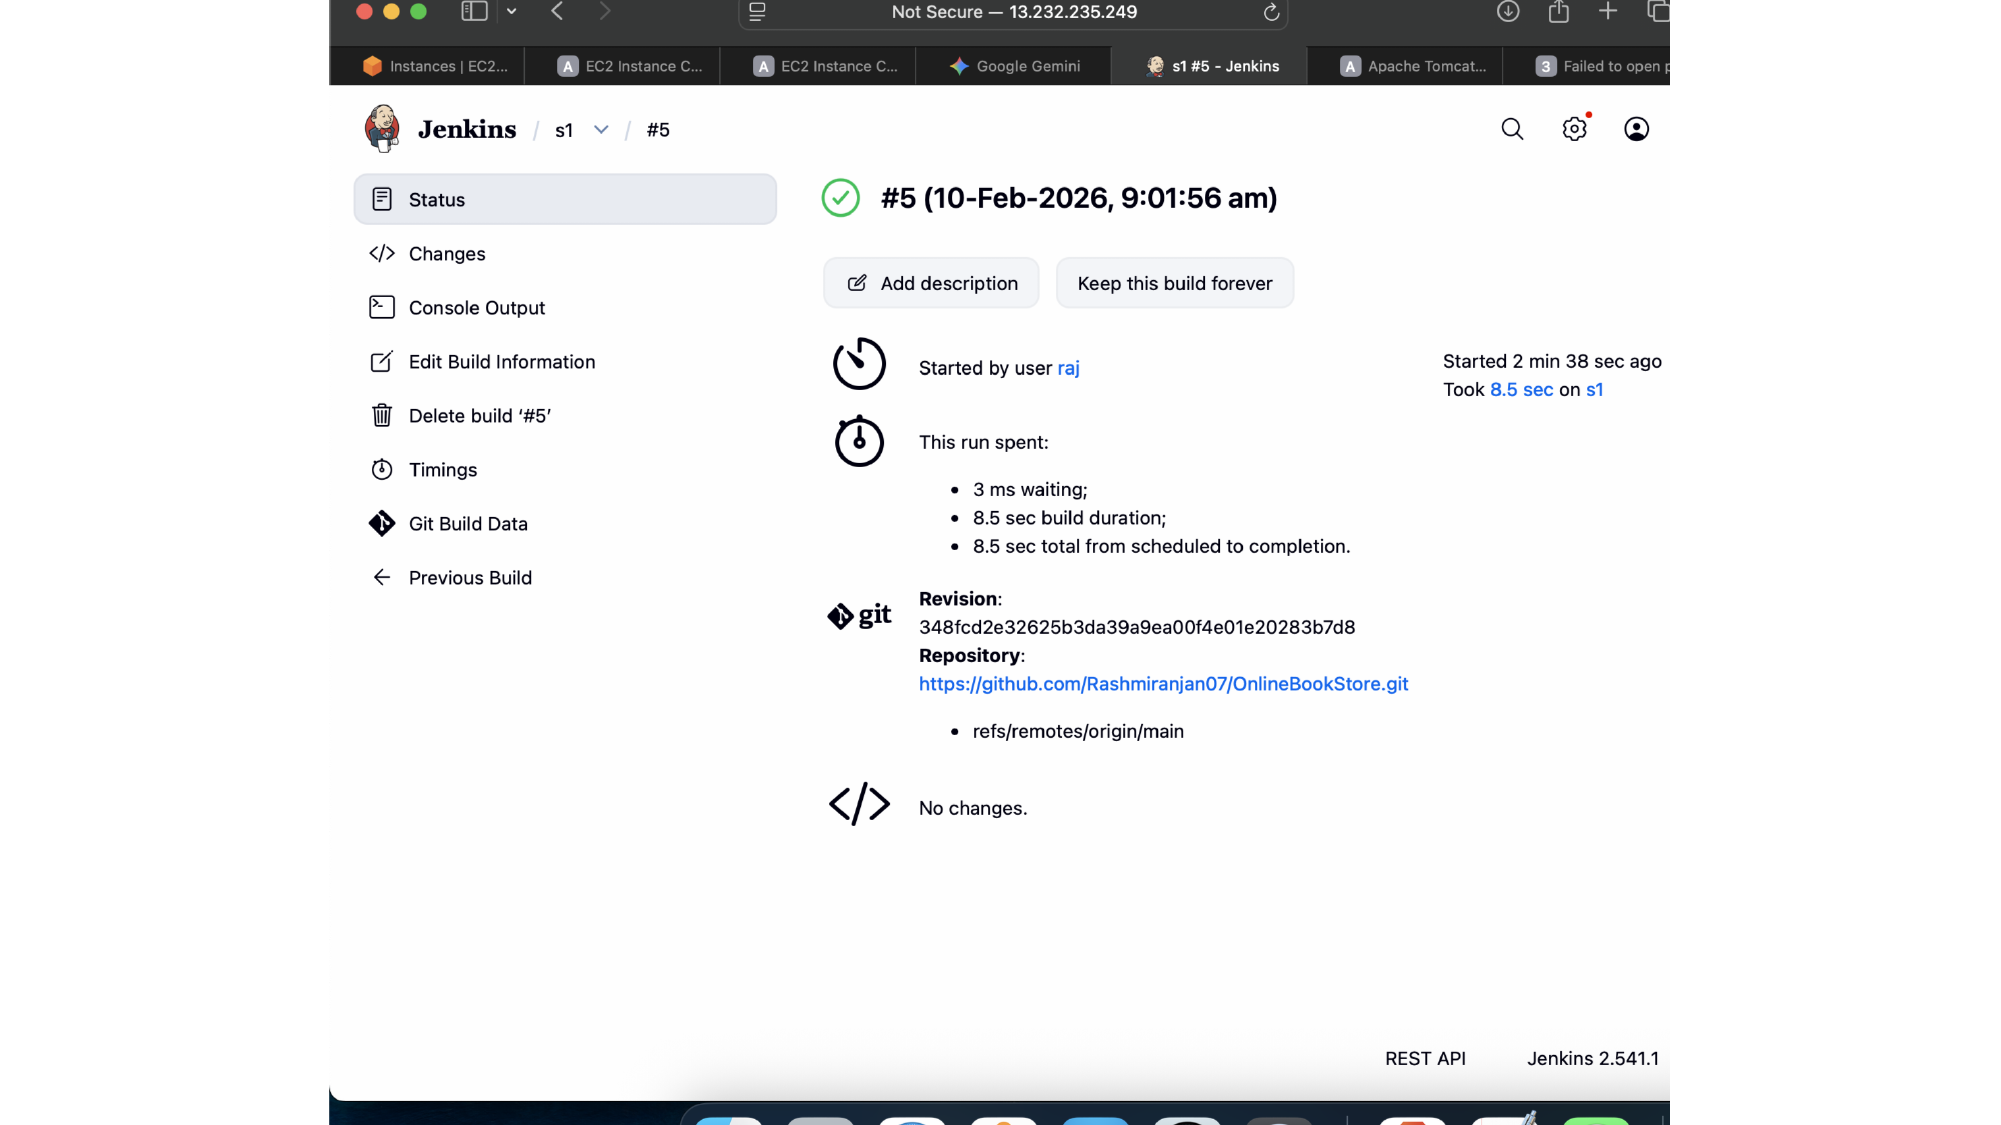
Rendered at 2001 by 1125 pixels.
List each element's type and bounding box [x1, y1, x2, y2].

picture [329, 0, 1670, 1125]
